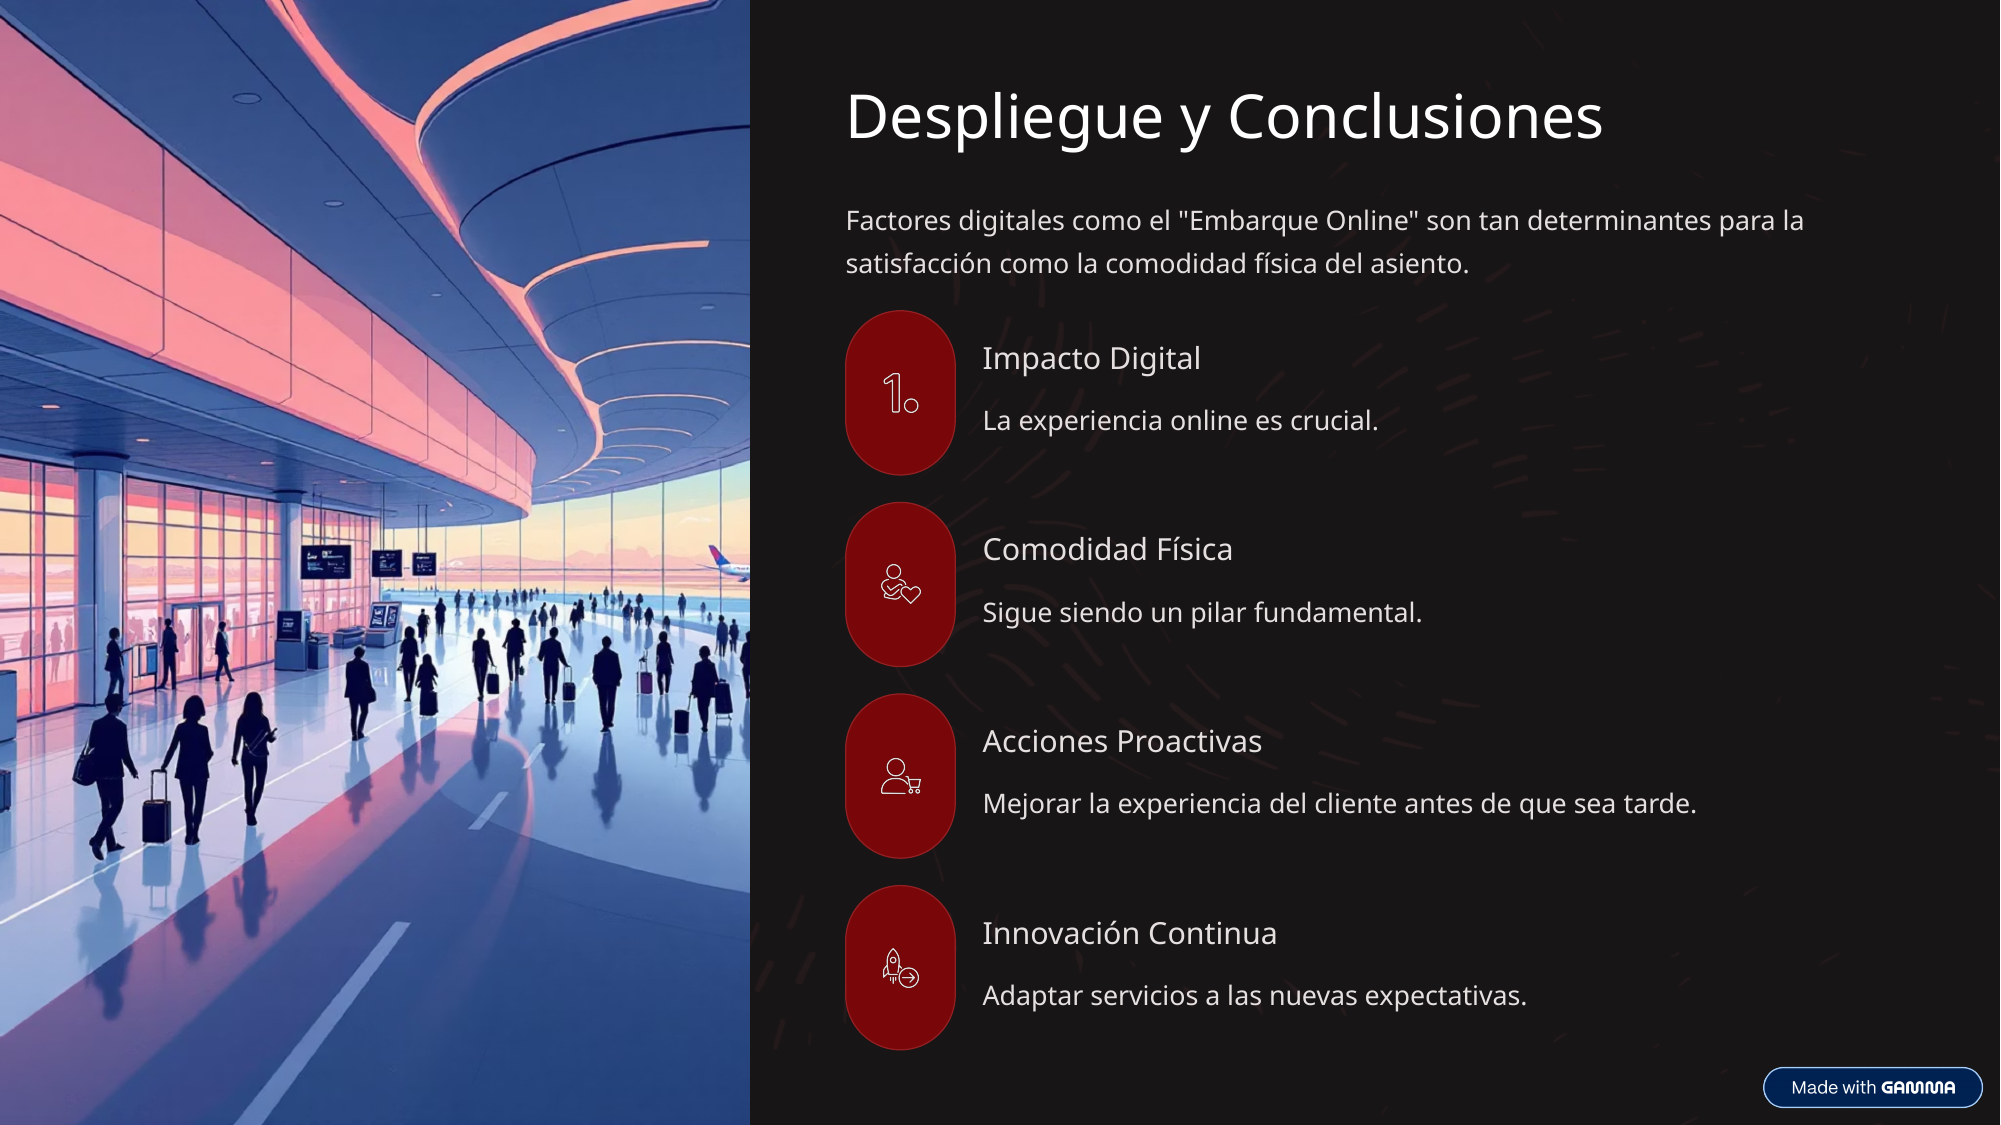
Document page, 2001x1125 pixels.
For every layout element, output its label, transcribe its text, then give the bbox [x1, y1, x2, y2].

text_box Impacto Digital [982, 338, 1287, 377]
picture [1755, 1059, 1991, 1116]
text_box [845, 693, 956, 859]
text_box Acciones Proactivas [982, 721, 1287, 760]
text_box La experiencia online es crucial. [982, 392, 1905, 437]
text_box Comodidad Física [982, 529, 1287, 568]
text_box Despliegue y Conclusiones [845, 75, 1676, 152]
picture [880, 947, 922, 989]
text_box [845, 885, 956, 1050]
picture [880, 563, 922, 605]
picture [880, 755, 922, 797]
text_box [845, 502, 956, 667]
picture [880, 372, 922, 414]
text_box [845, 310, 956, 475]
text_box Factores digitales como el "Embarque Online" son tan determinantes para la satisfacción como la comodidad física del asiento. [845, 192, 1905, 280]
text_box Mejorar la experiencia del cliente antes de que sea tarde. [982, 775, 1905, 820]
text_box Adaptar servicios a las nuevas expectativas. [982, 967, 1905, 1012]
text_box Sigue siendo un pilar fundamental. [982, 584, 1905, 628]
text_box Innovación Continua [982, 912, 1287, 951]
picture [0, 0, 750, 1125]
